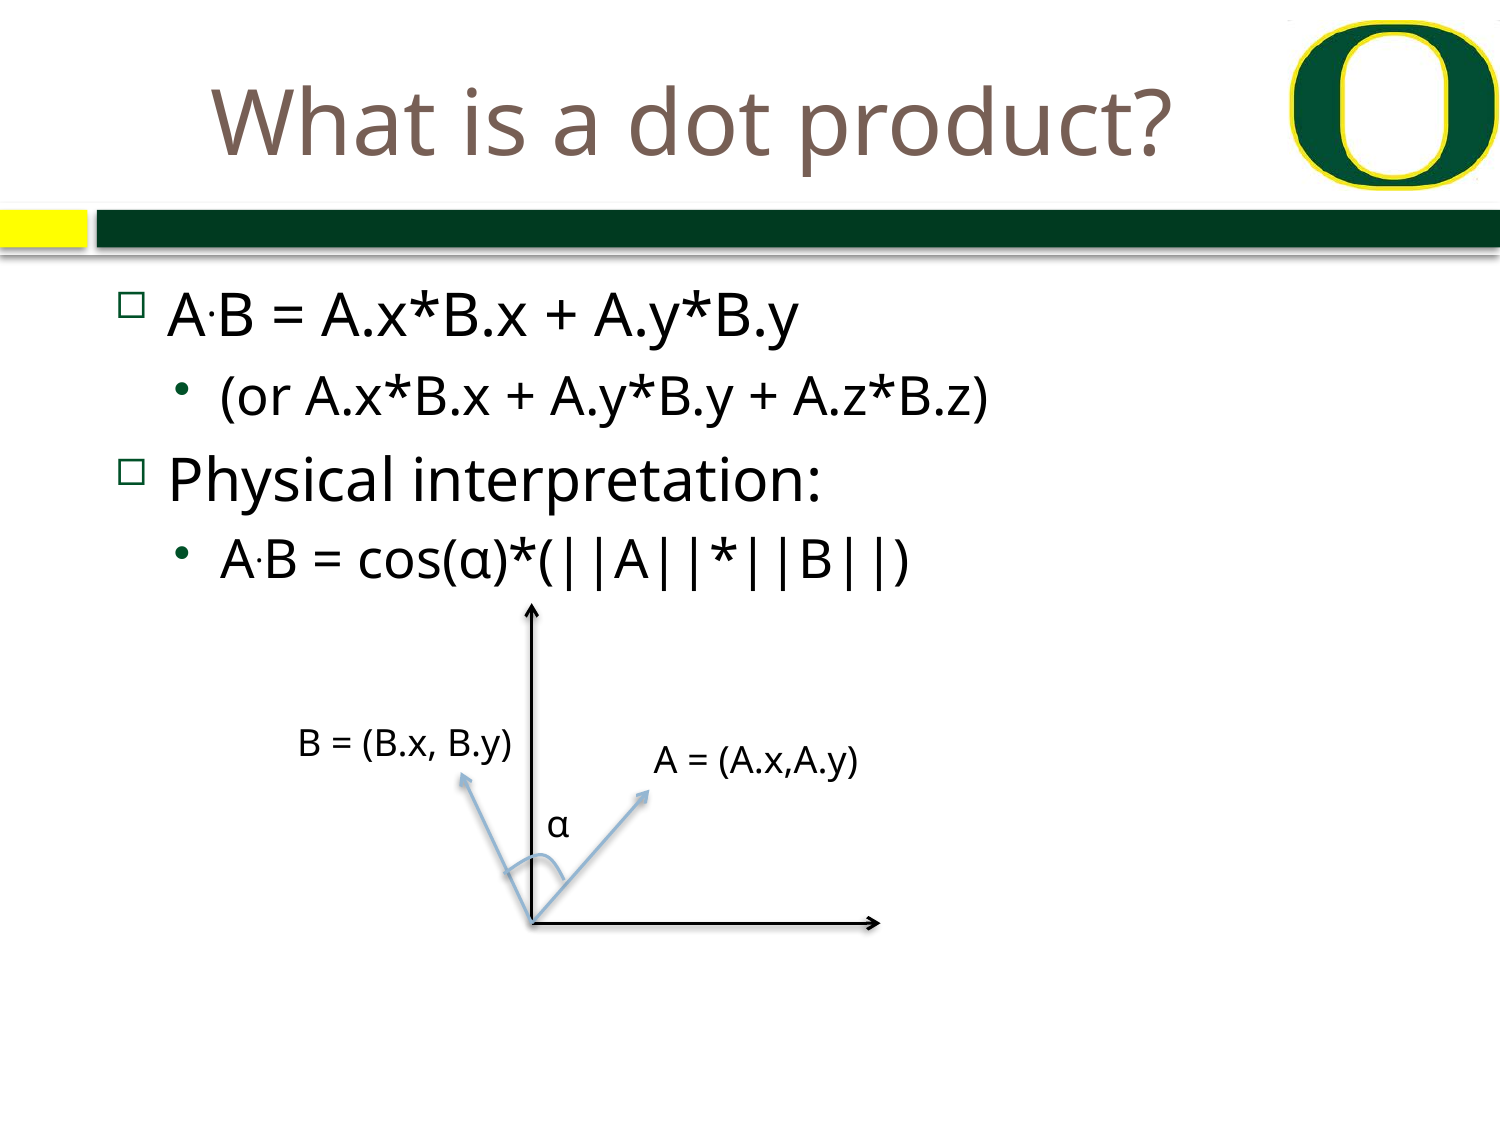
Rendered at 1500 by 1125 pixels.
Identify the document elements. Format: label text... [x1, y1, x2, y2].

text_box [460, 771, 532, 924]
title What is a dot product? [100, 37, 1284, 200]
text_box A = (A.x,A.y) [638, 728, 874, 789]
text_box B = (B.x, B.y) [282, 711, 526, 772]
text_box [536, 789, 650, 924]
picture [1287, 20, 1500, 191]
list A.B = A.x*B.x + A.y*B.y (or A.x*B.x + A.y*B.y + A.z*B.z) Physical interpretation: A.B = cos(α)*(||A||*||B||) [100, 262, 1438, 1000]
